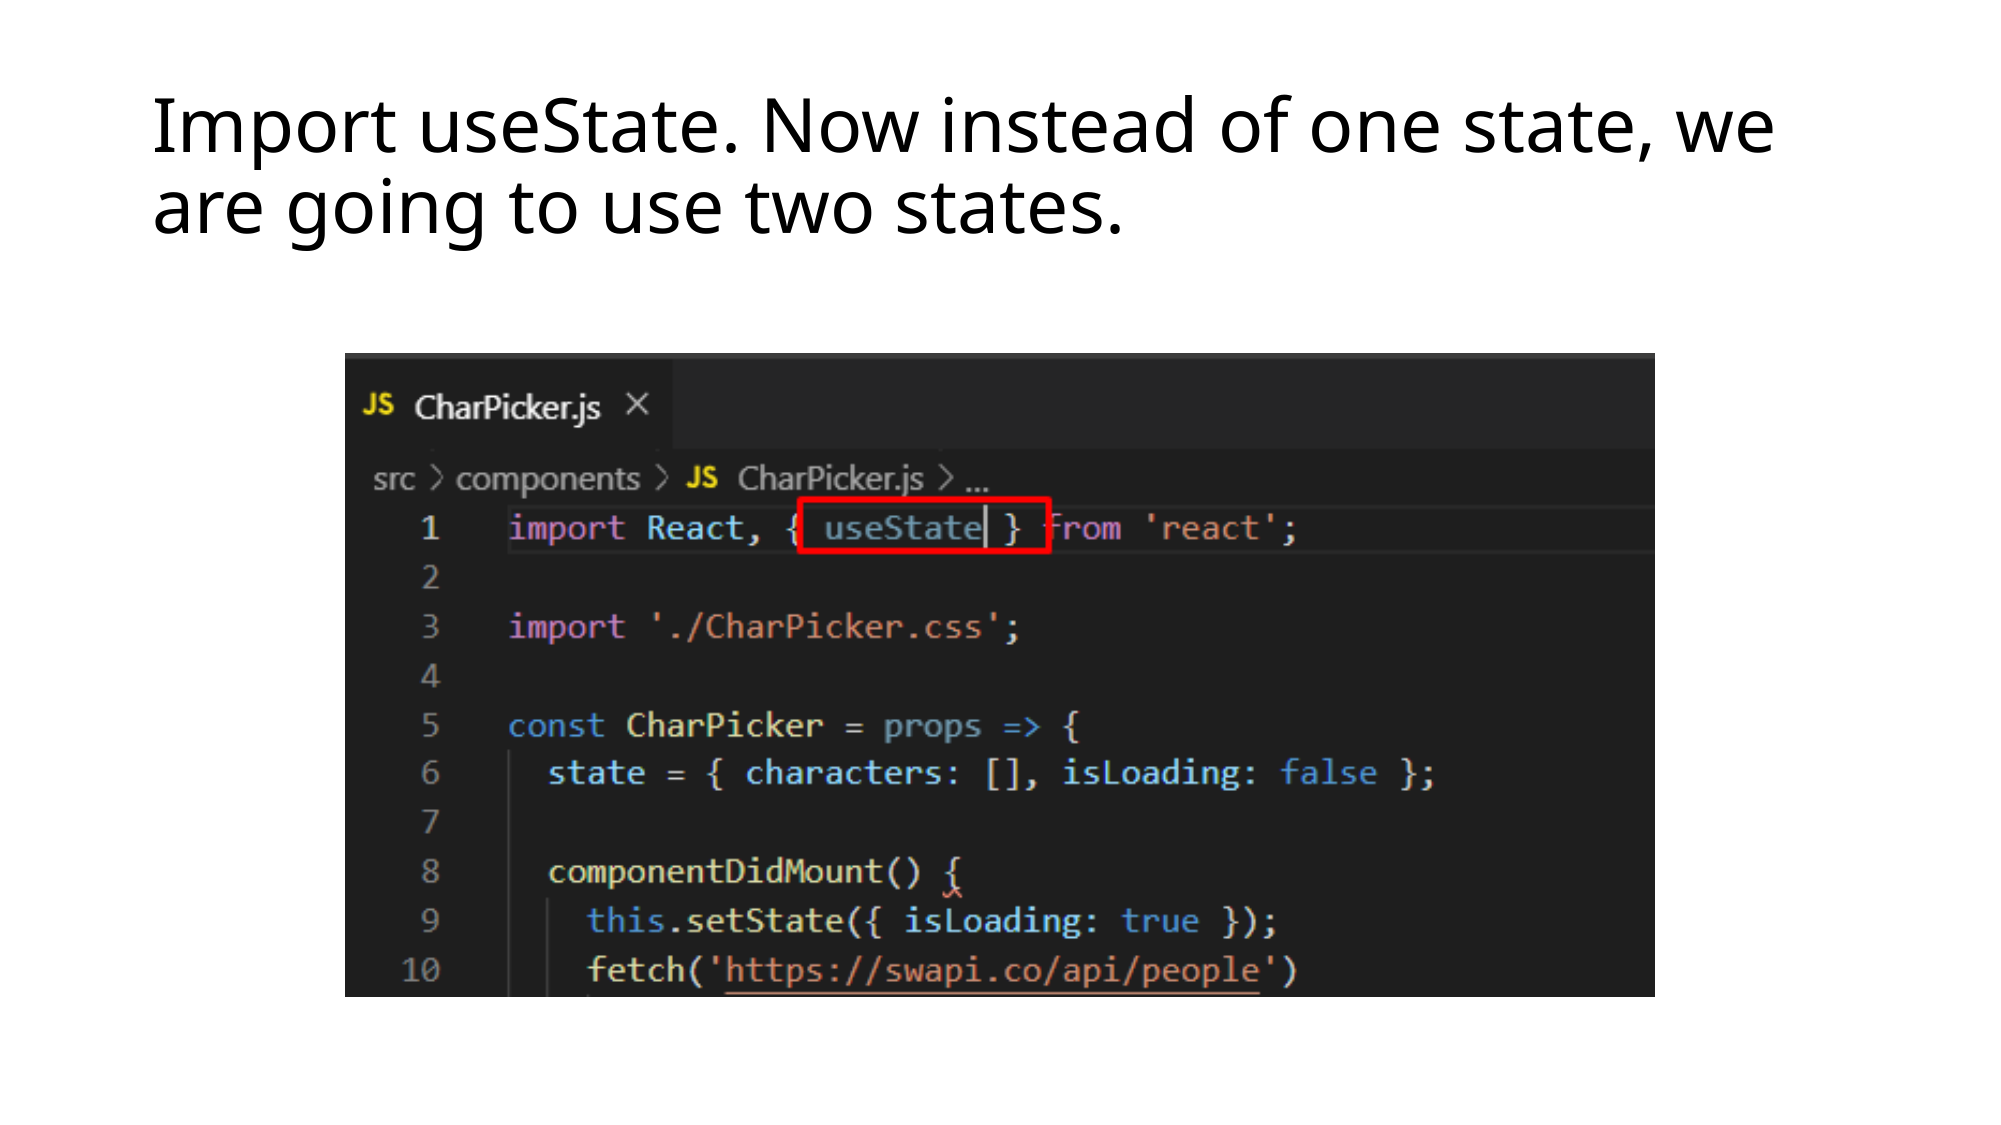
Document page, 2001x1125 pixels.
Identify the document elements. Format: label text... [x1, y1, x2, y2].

title Import useState. Now instead of one state, we are going to use two states. [137, 59, 1863, 278]
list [344, 353, 1655, 997]
